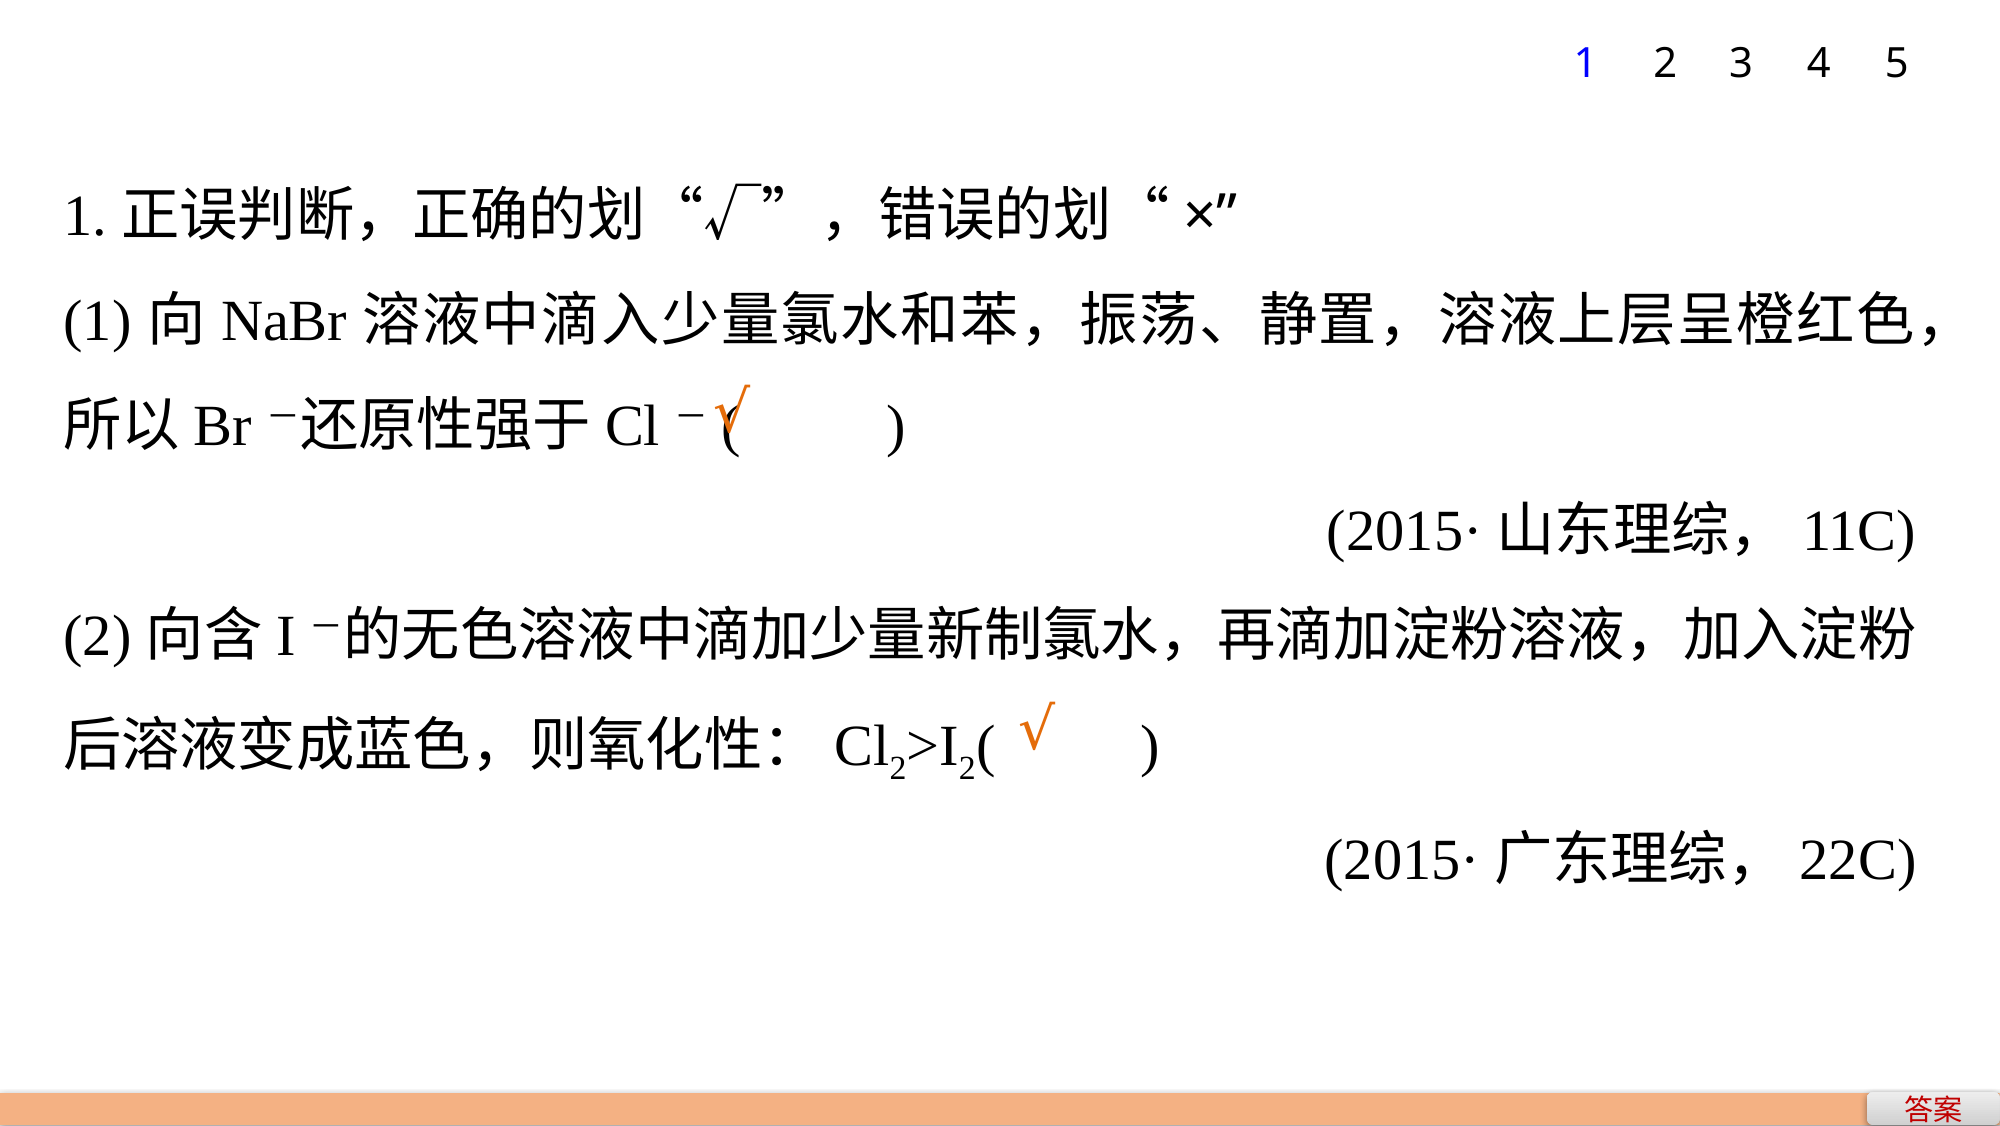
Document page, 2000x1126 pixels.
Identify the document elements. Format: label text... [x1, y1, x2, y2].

text_box 2 [1634, 13, 1696, 108]
text_box 5 [1868, 13, 1926, 108]
text_box 4 [1786, 13, 1852, 108]
text_box √ [1004, 683, 1072, 769]
text_box 1 [1552, 13, 1619, 108]
text_box 3 [1712, 13, 1770, 108]
text_box [0, 1092, 1866, 1126]
text_box 答案 [1866, 1091, 2000, 1126]
text_box 1.正误判断，正确的划“√”，错误的划“×” (1)向NaBr溶液中滴入少量氯水和苯，振荡、静置，溶液上层呈橙红色，所以Br－还原性强于Cl－( ) (2015·山东理综，11C) (2)向含I－的无色溶液中滴加少量新制氯水，再滴加淀粉溶液，加入淀粉后溶液变成蓝色，则氧化性：Cl2>I2( ) (2015·广东理综，22C) [48, 135, 1932, 899]
text_box √ [698, 366, 766, 452]
